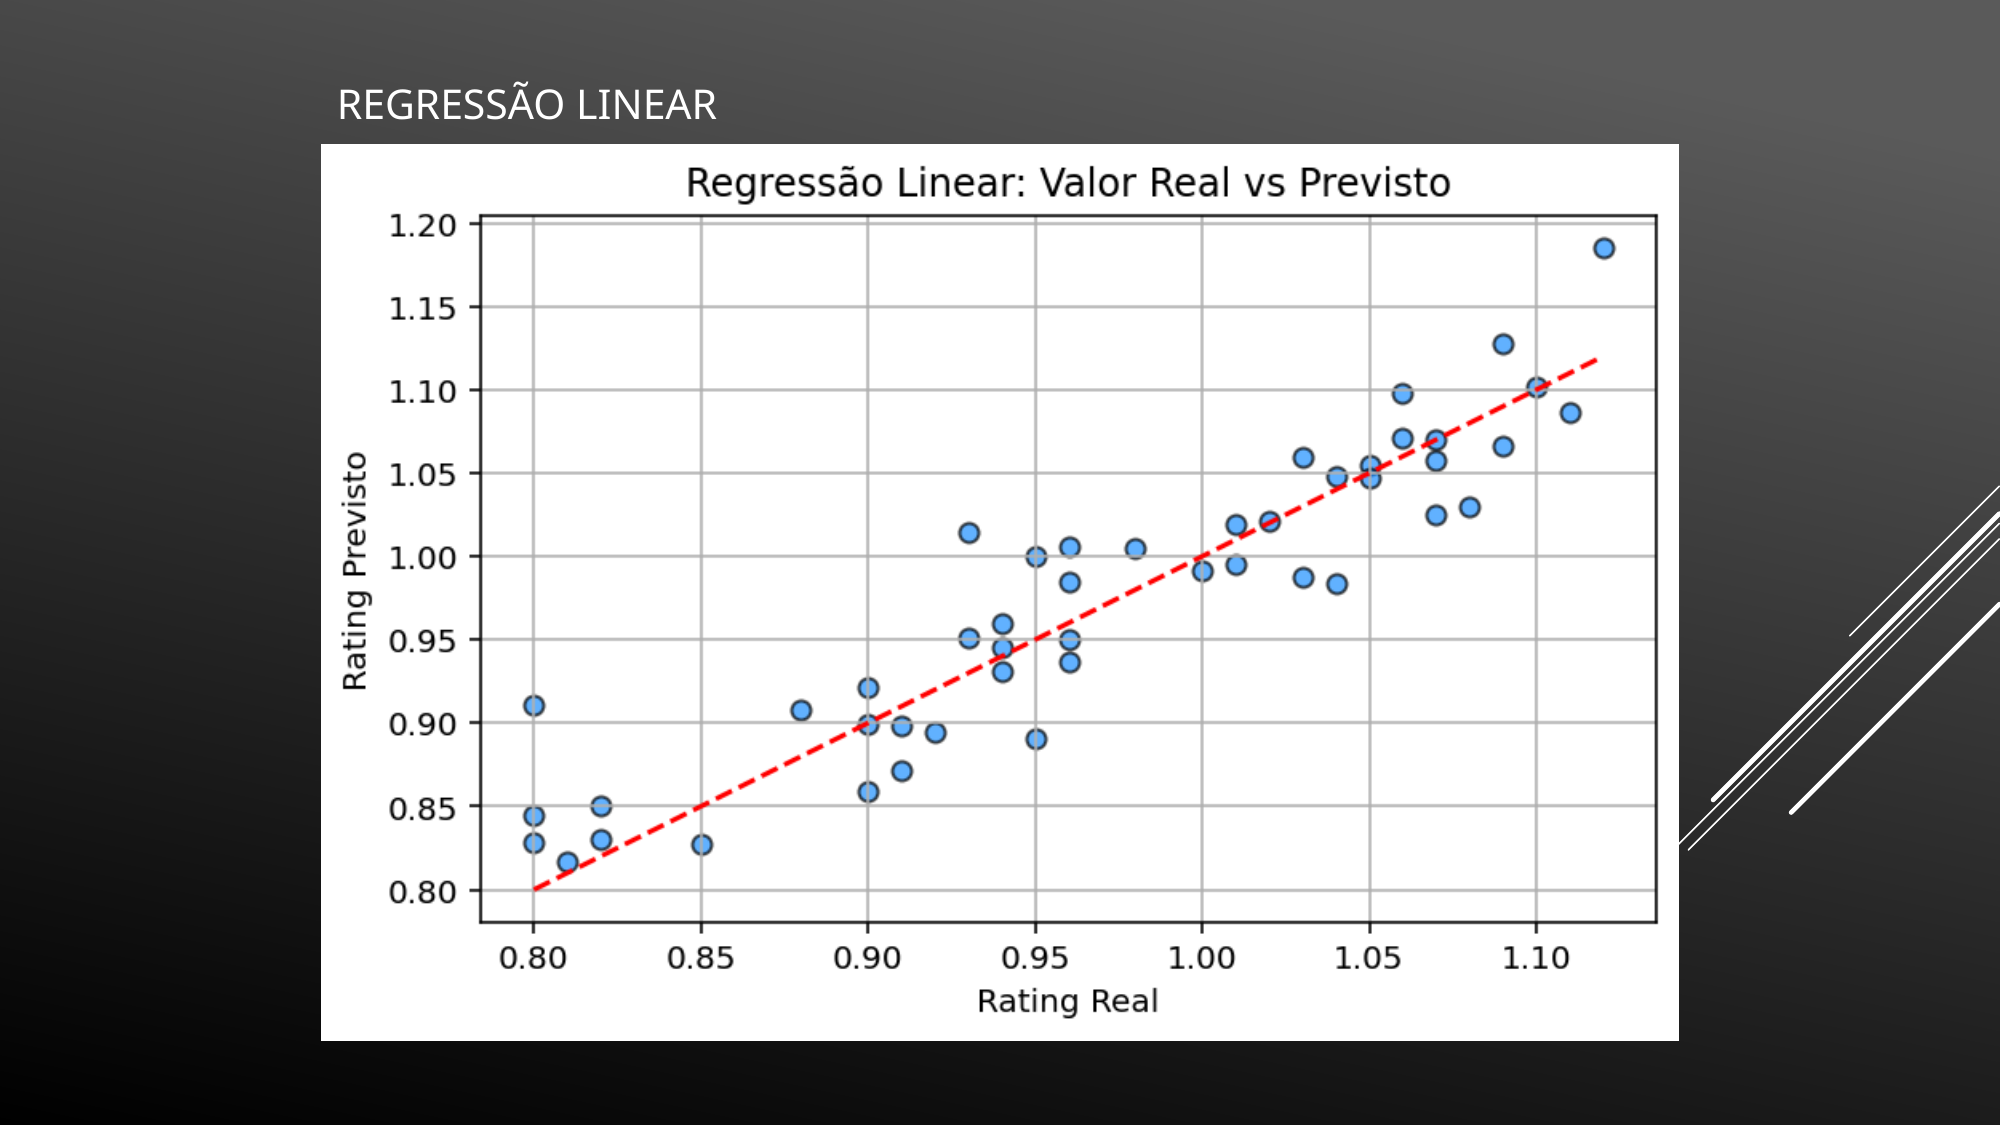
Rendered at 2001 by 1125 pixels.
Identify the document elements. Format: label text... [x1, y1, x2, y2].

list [321, 144, 1679, 1042]
title Regressão Linear [321, 70, 922, 135]
